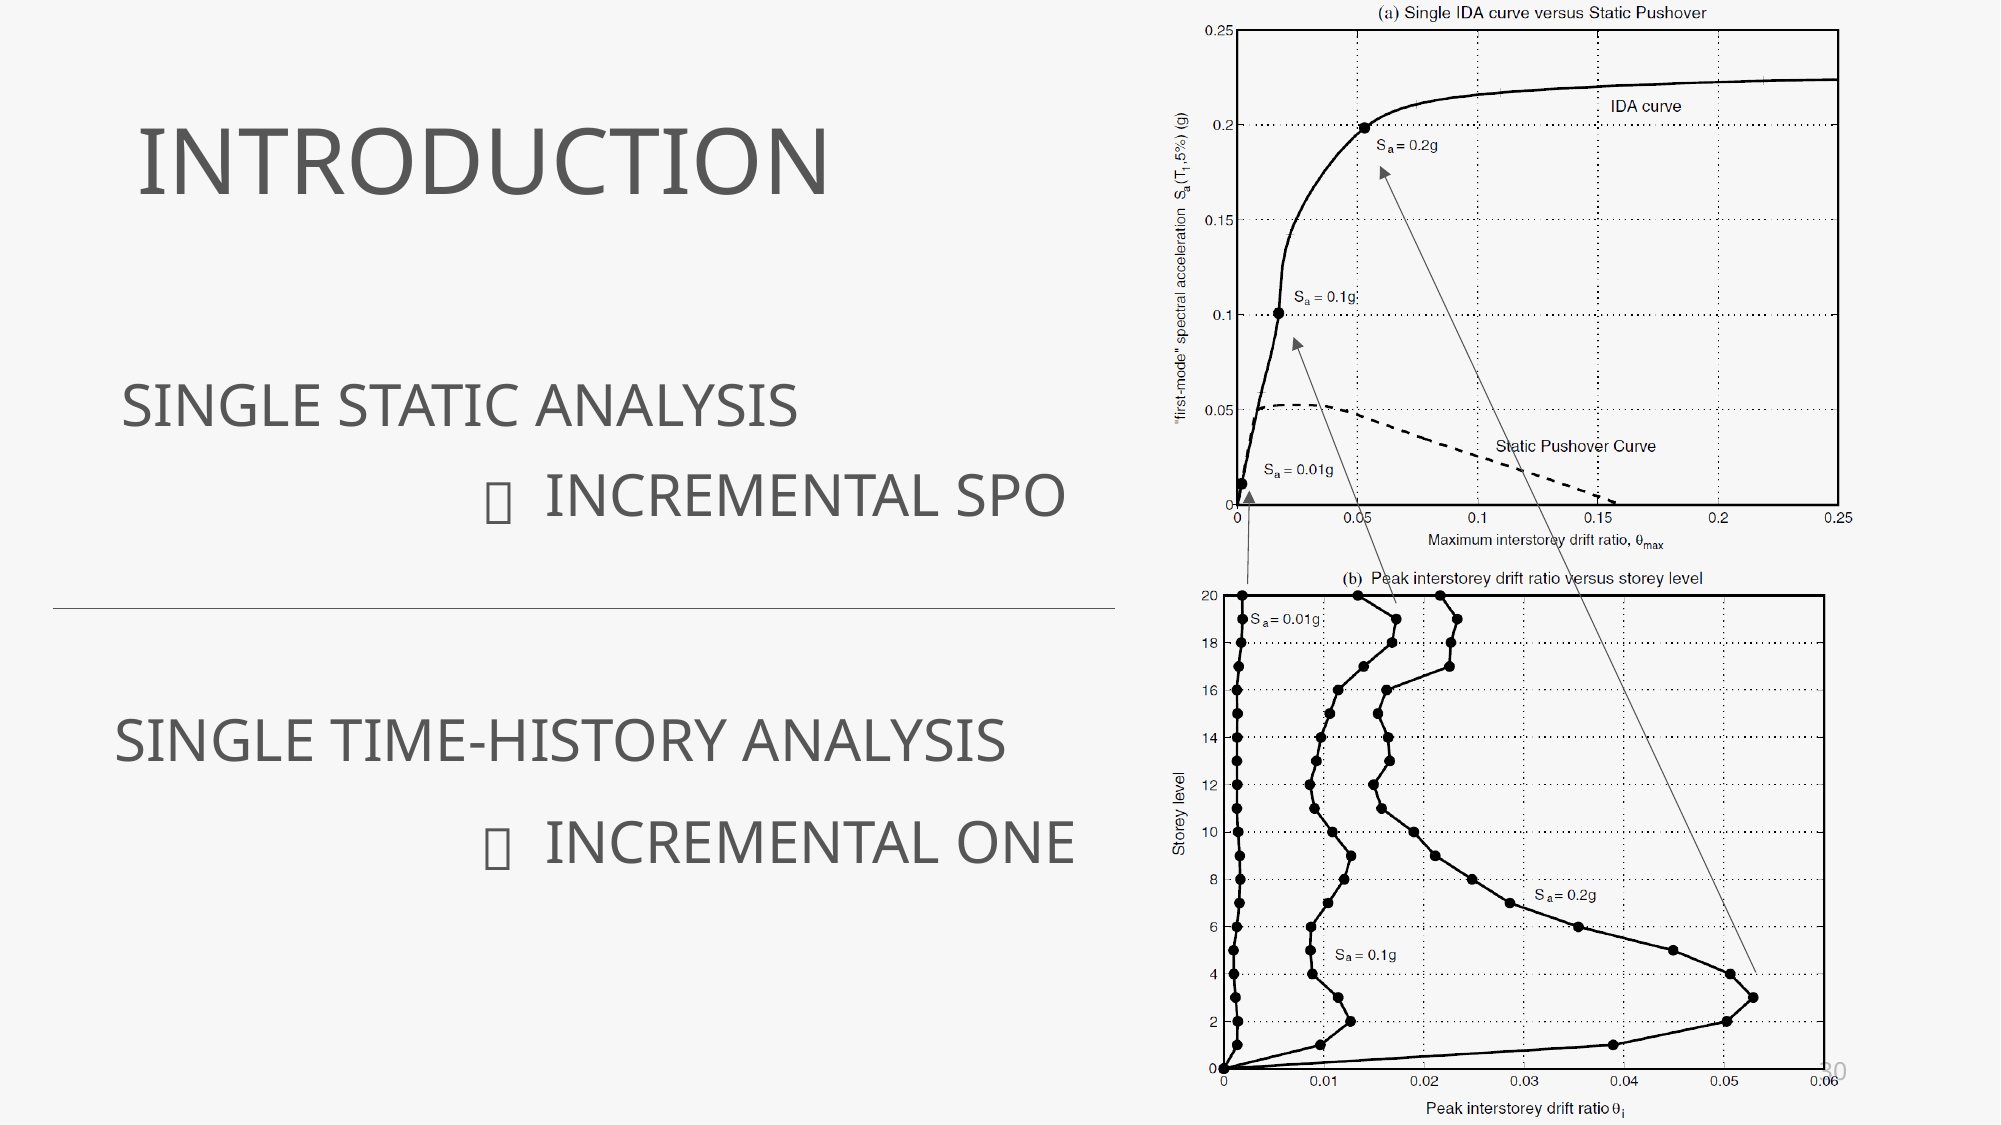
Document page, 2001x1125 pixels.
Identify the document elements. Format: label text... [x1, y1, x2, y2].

text_box  [480, 791, 531, 890]
text_box SINGLE STATIC ANALYSIS [106, 360, 815, 446]
text_box INCREMENTAL SPO [532, 450, 1084, 536]
text_box INCREMENTAL ONE [531, 797, 1093, 883]
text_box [1379, 165, 1756, 973]
picture [1162, 0, 1863, 1125]
text_box SINGLE TIME-HISTORY ANALYSIS [99, 695, 1023, 781]
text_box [1293, 336, 1379, 604]
list INTRODUCTION [137, 108, 873, 224]
text_box  [481, 444, 532, 544]
